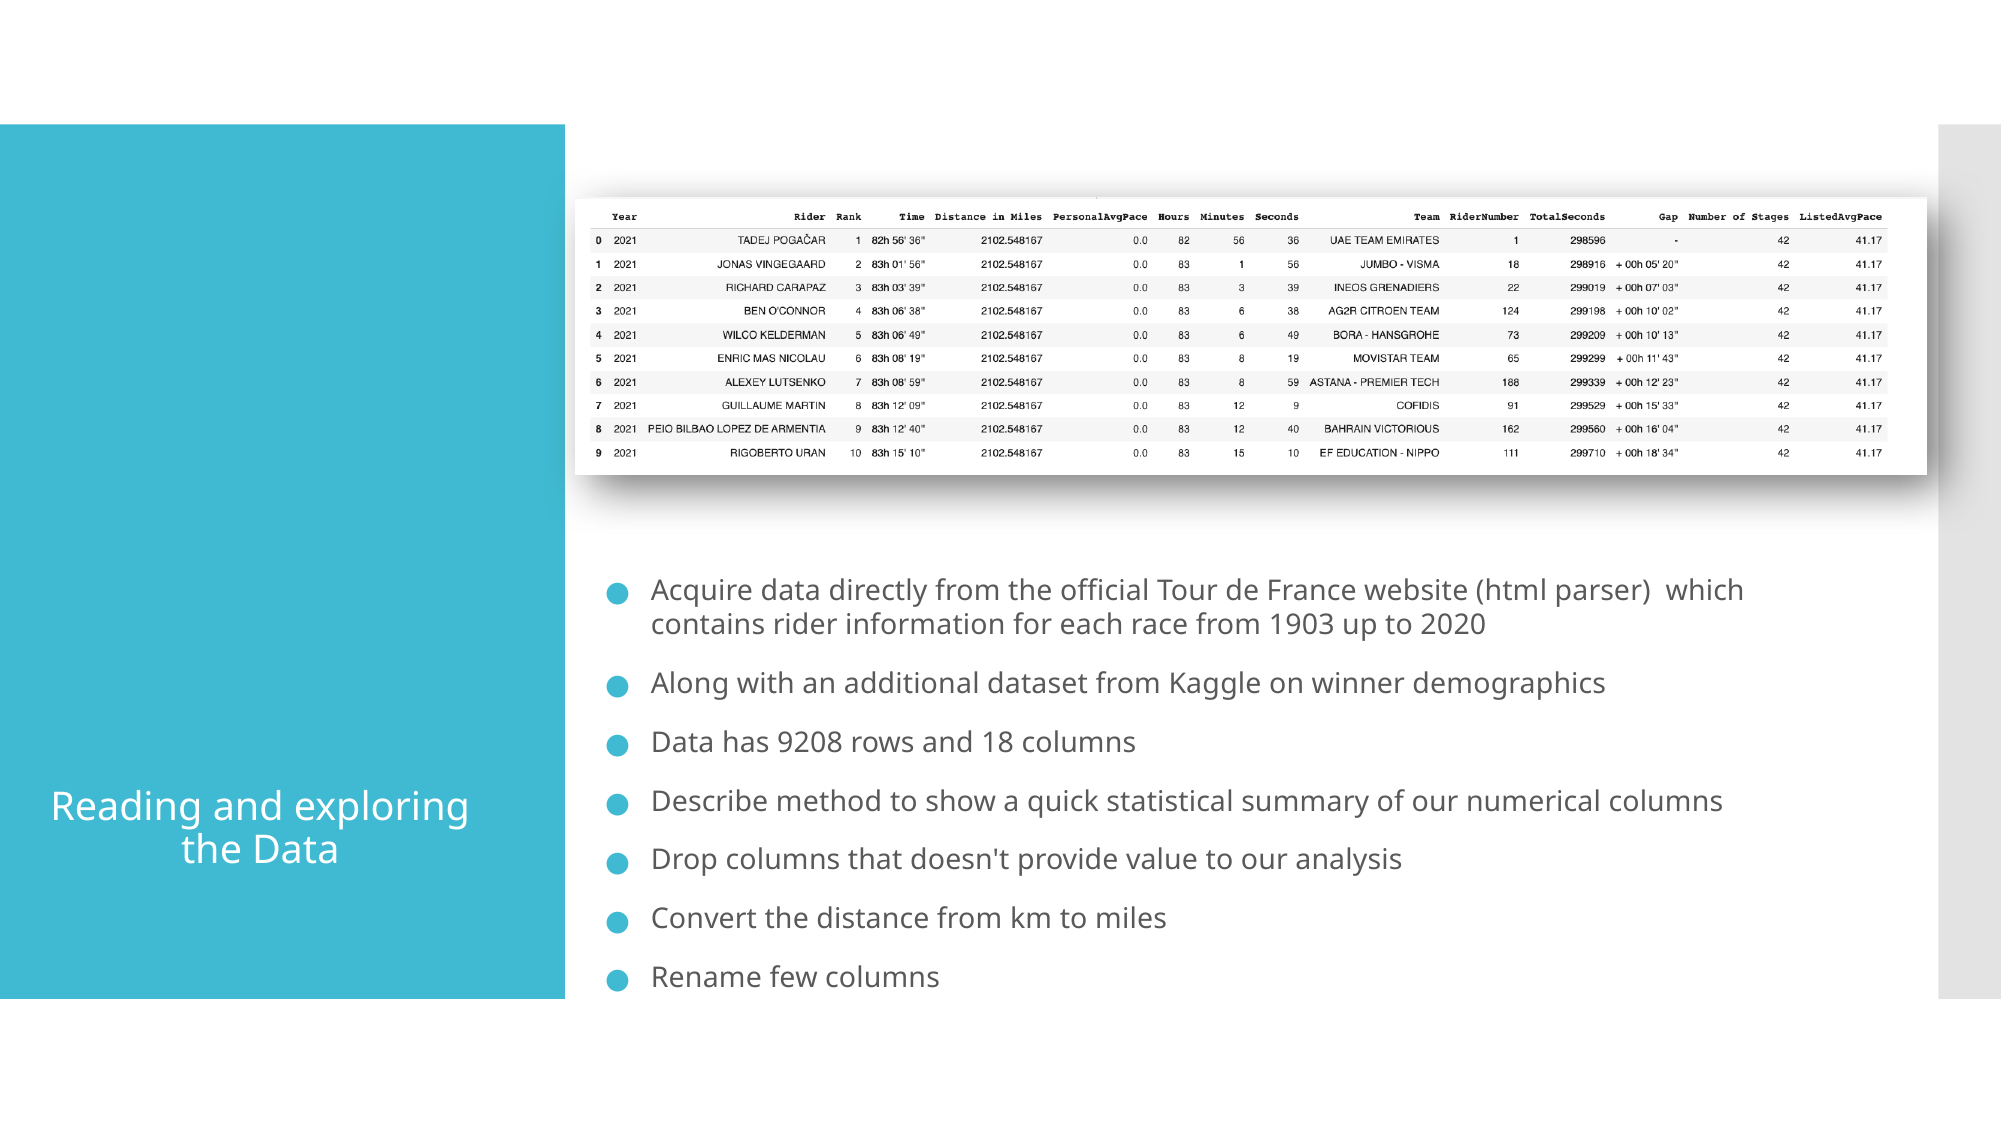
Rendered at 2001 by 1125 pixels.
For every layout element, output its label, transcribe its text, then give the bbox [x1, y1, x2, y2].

picture [574, 197, 1927, 475]
list Acquire data directly from the official Tour de France website (html parser) which contains rider information for each race from 1903 up to 2020 Along with an additional dataset from Kaggle on winner demographics Data has 9208 rows and 18 columns Describe method to show a quick statistical summary of our numerical columns Drop columns that doesn't provide value to our analysis Convert the distance from km to miles Rename few columns [589, 562, 1778, 1003]
title Reading and exploring the Data [7, 730, 514, 971]
